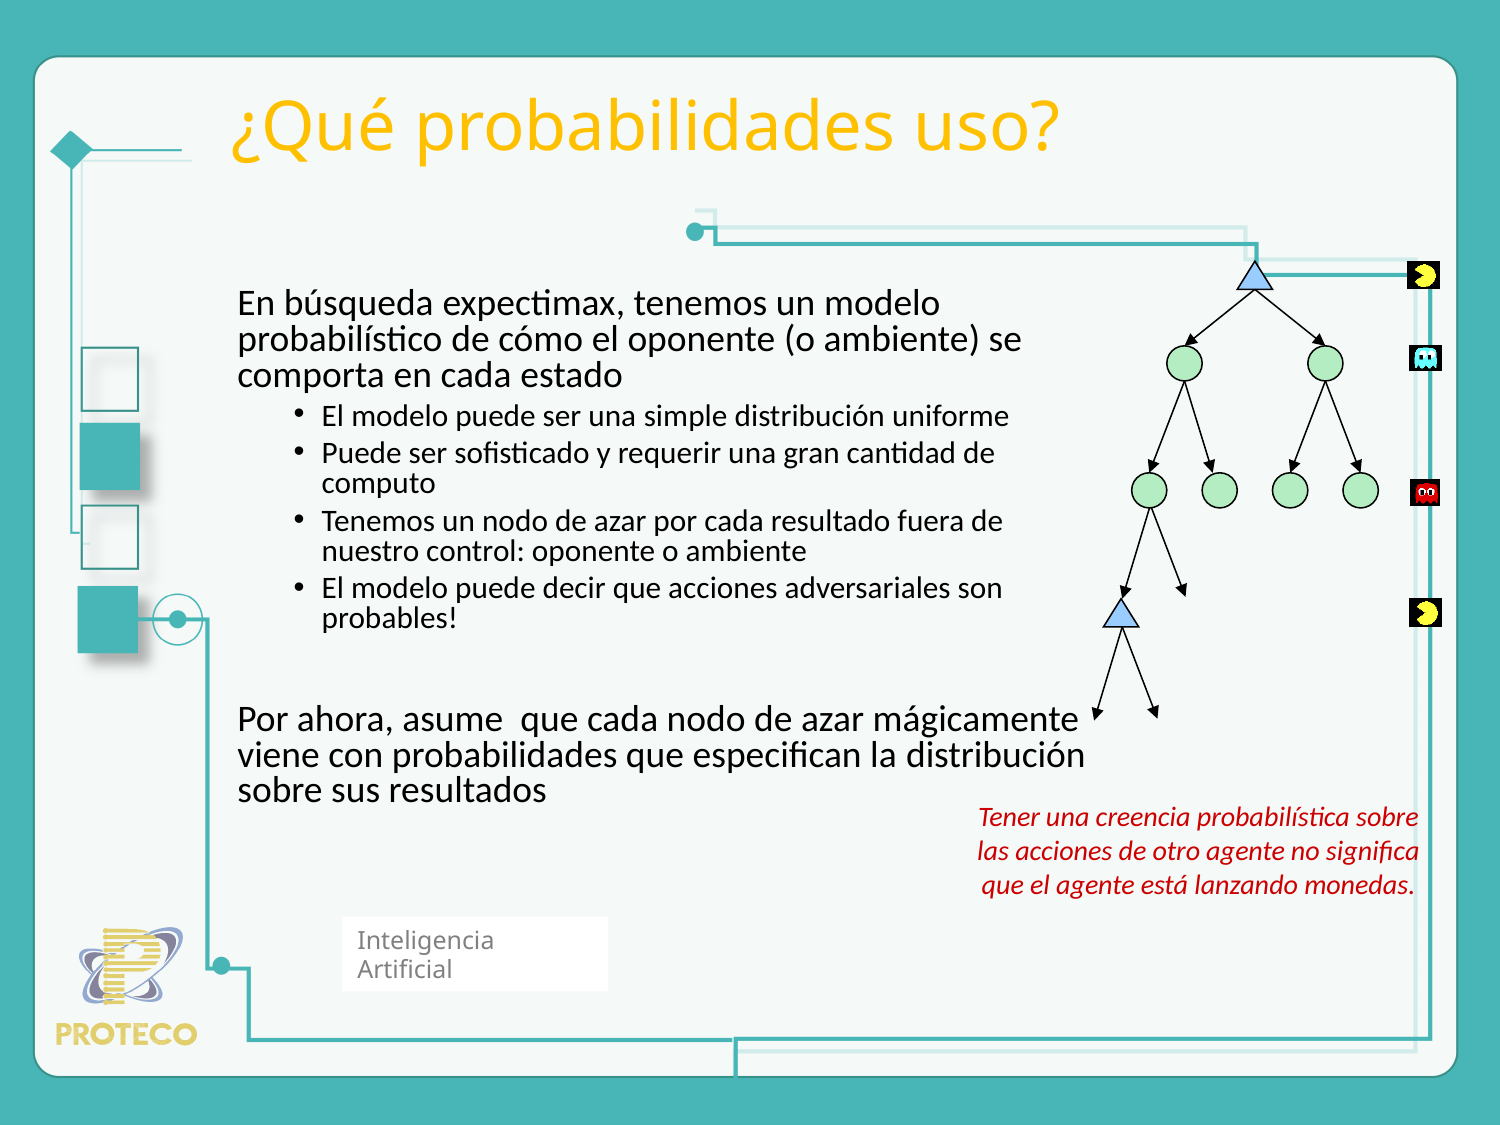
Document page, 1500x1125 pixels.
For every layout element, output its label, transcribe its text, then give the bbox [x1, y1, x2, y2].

text_box Inteligencia Artificial [342, 916, 609, 992]
title ¿Qué probabilidades uso? [216, 84, 1459, 225]
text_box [1094, 261, 1441, 721]
picture [0, 0, 1500, 1125]
list En búsqueda expectimax, tenemos un modelo probabilístico de cómo el oponente (o ambiente) se comporta en cada estado El modelo puede ser una simple distribución uniforme Puede ser sofisticado y requerir una gran cantidad de computo Tenemos un nodo de azar por cada resultado fuera de nuestro control: oponente o ambiente El modelo puede decir que acciones adversariales son probables! Por ahora, asume que cada nodo de azar mágicamente viene con probabilidades que especifican la distribución sobre sus resultados [222, 278, 1114, 836]
text_box Tener una creencia probabilística sobre las acciones de otro agente no significa que el agente está lanzando monedas. [959, 791, 1438, 908]
